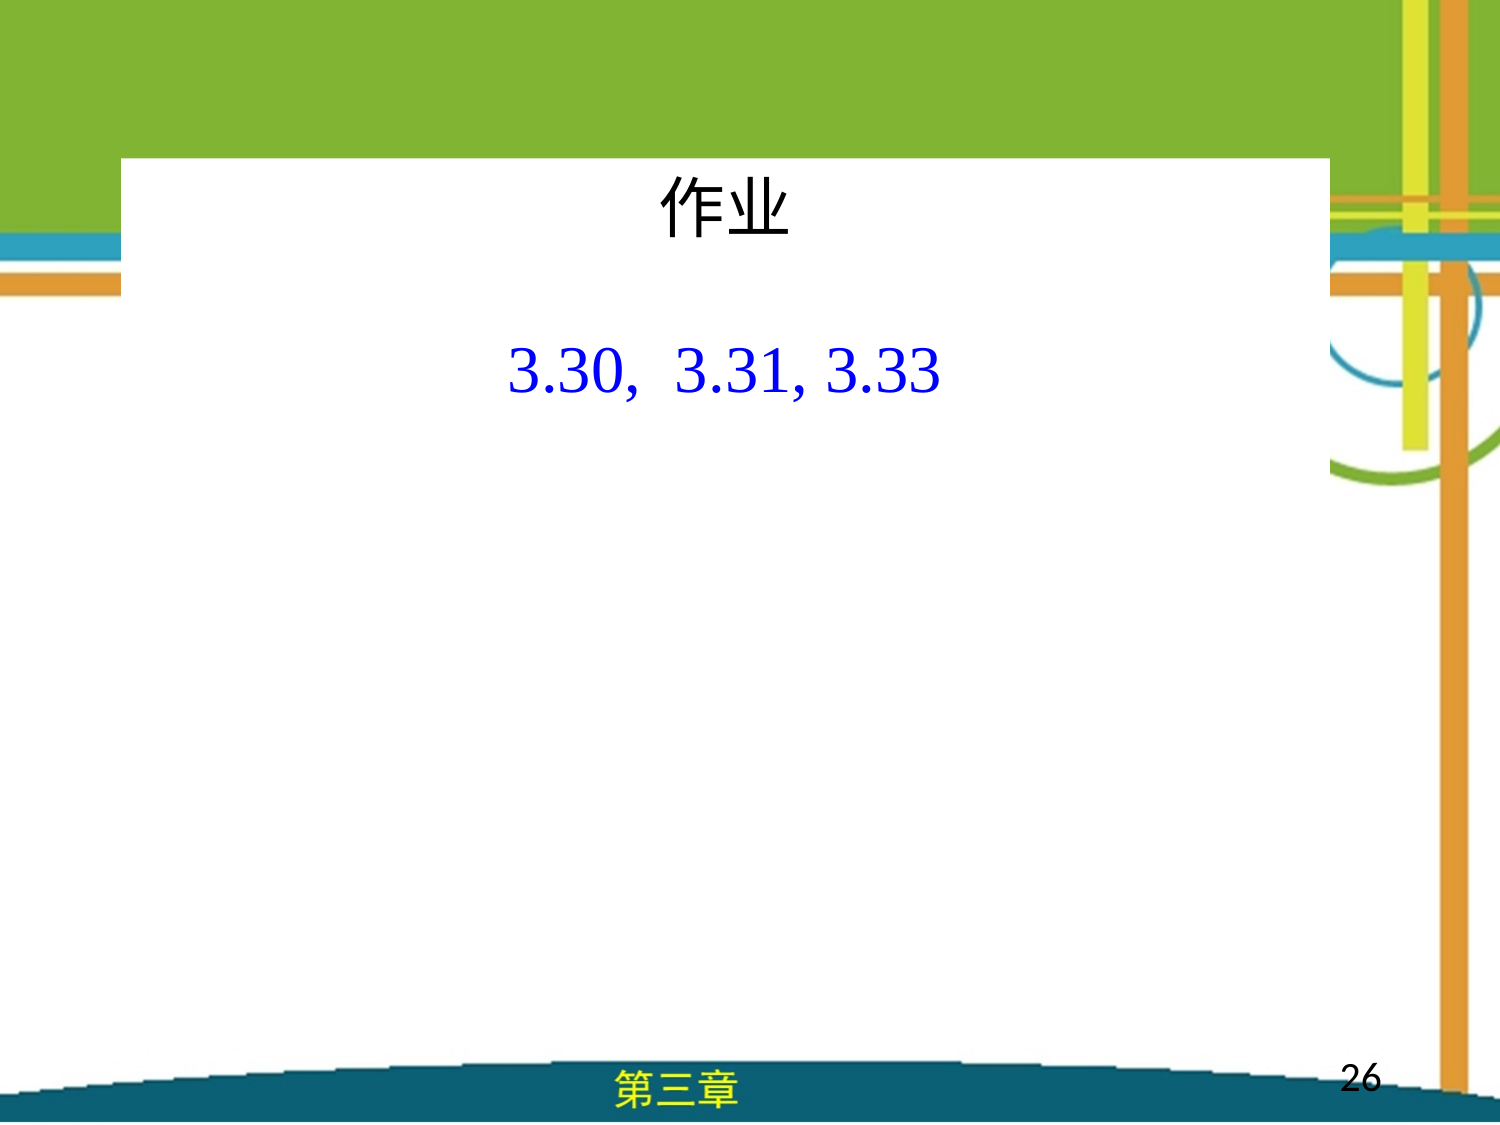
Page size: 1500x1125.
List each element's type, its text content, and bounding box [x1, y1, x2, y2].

picture [0, 0, 1500, 1125]
slide_number 26 [1059, 1042, 1397, 1103]
text_box 作业 3.30, 3.31, 3.33 [121, 158, 1330, 573]
